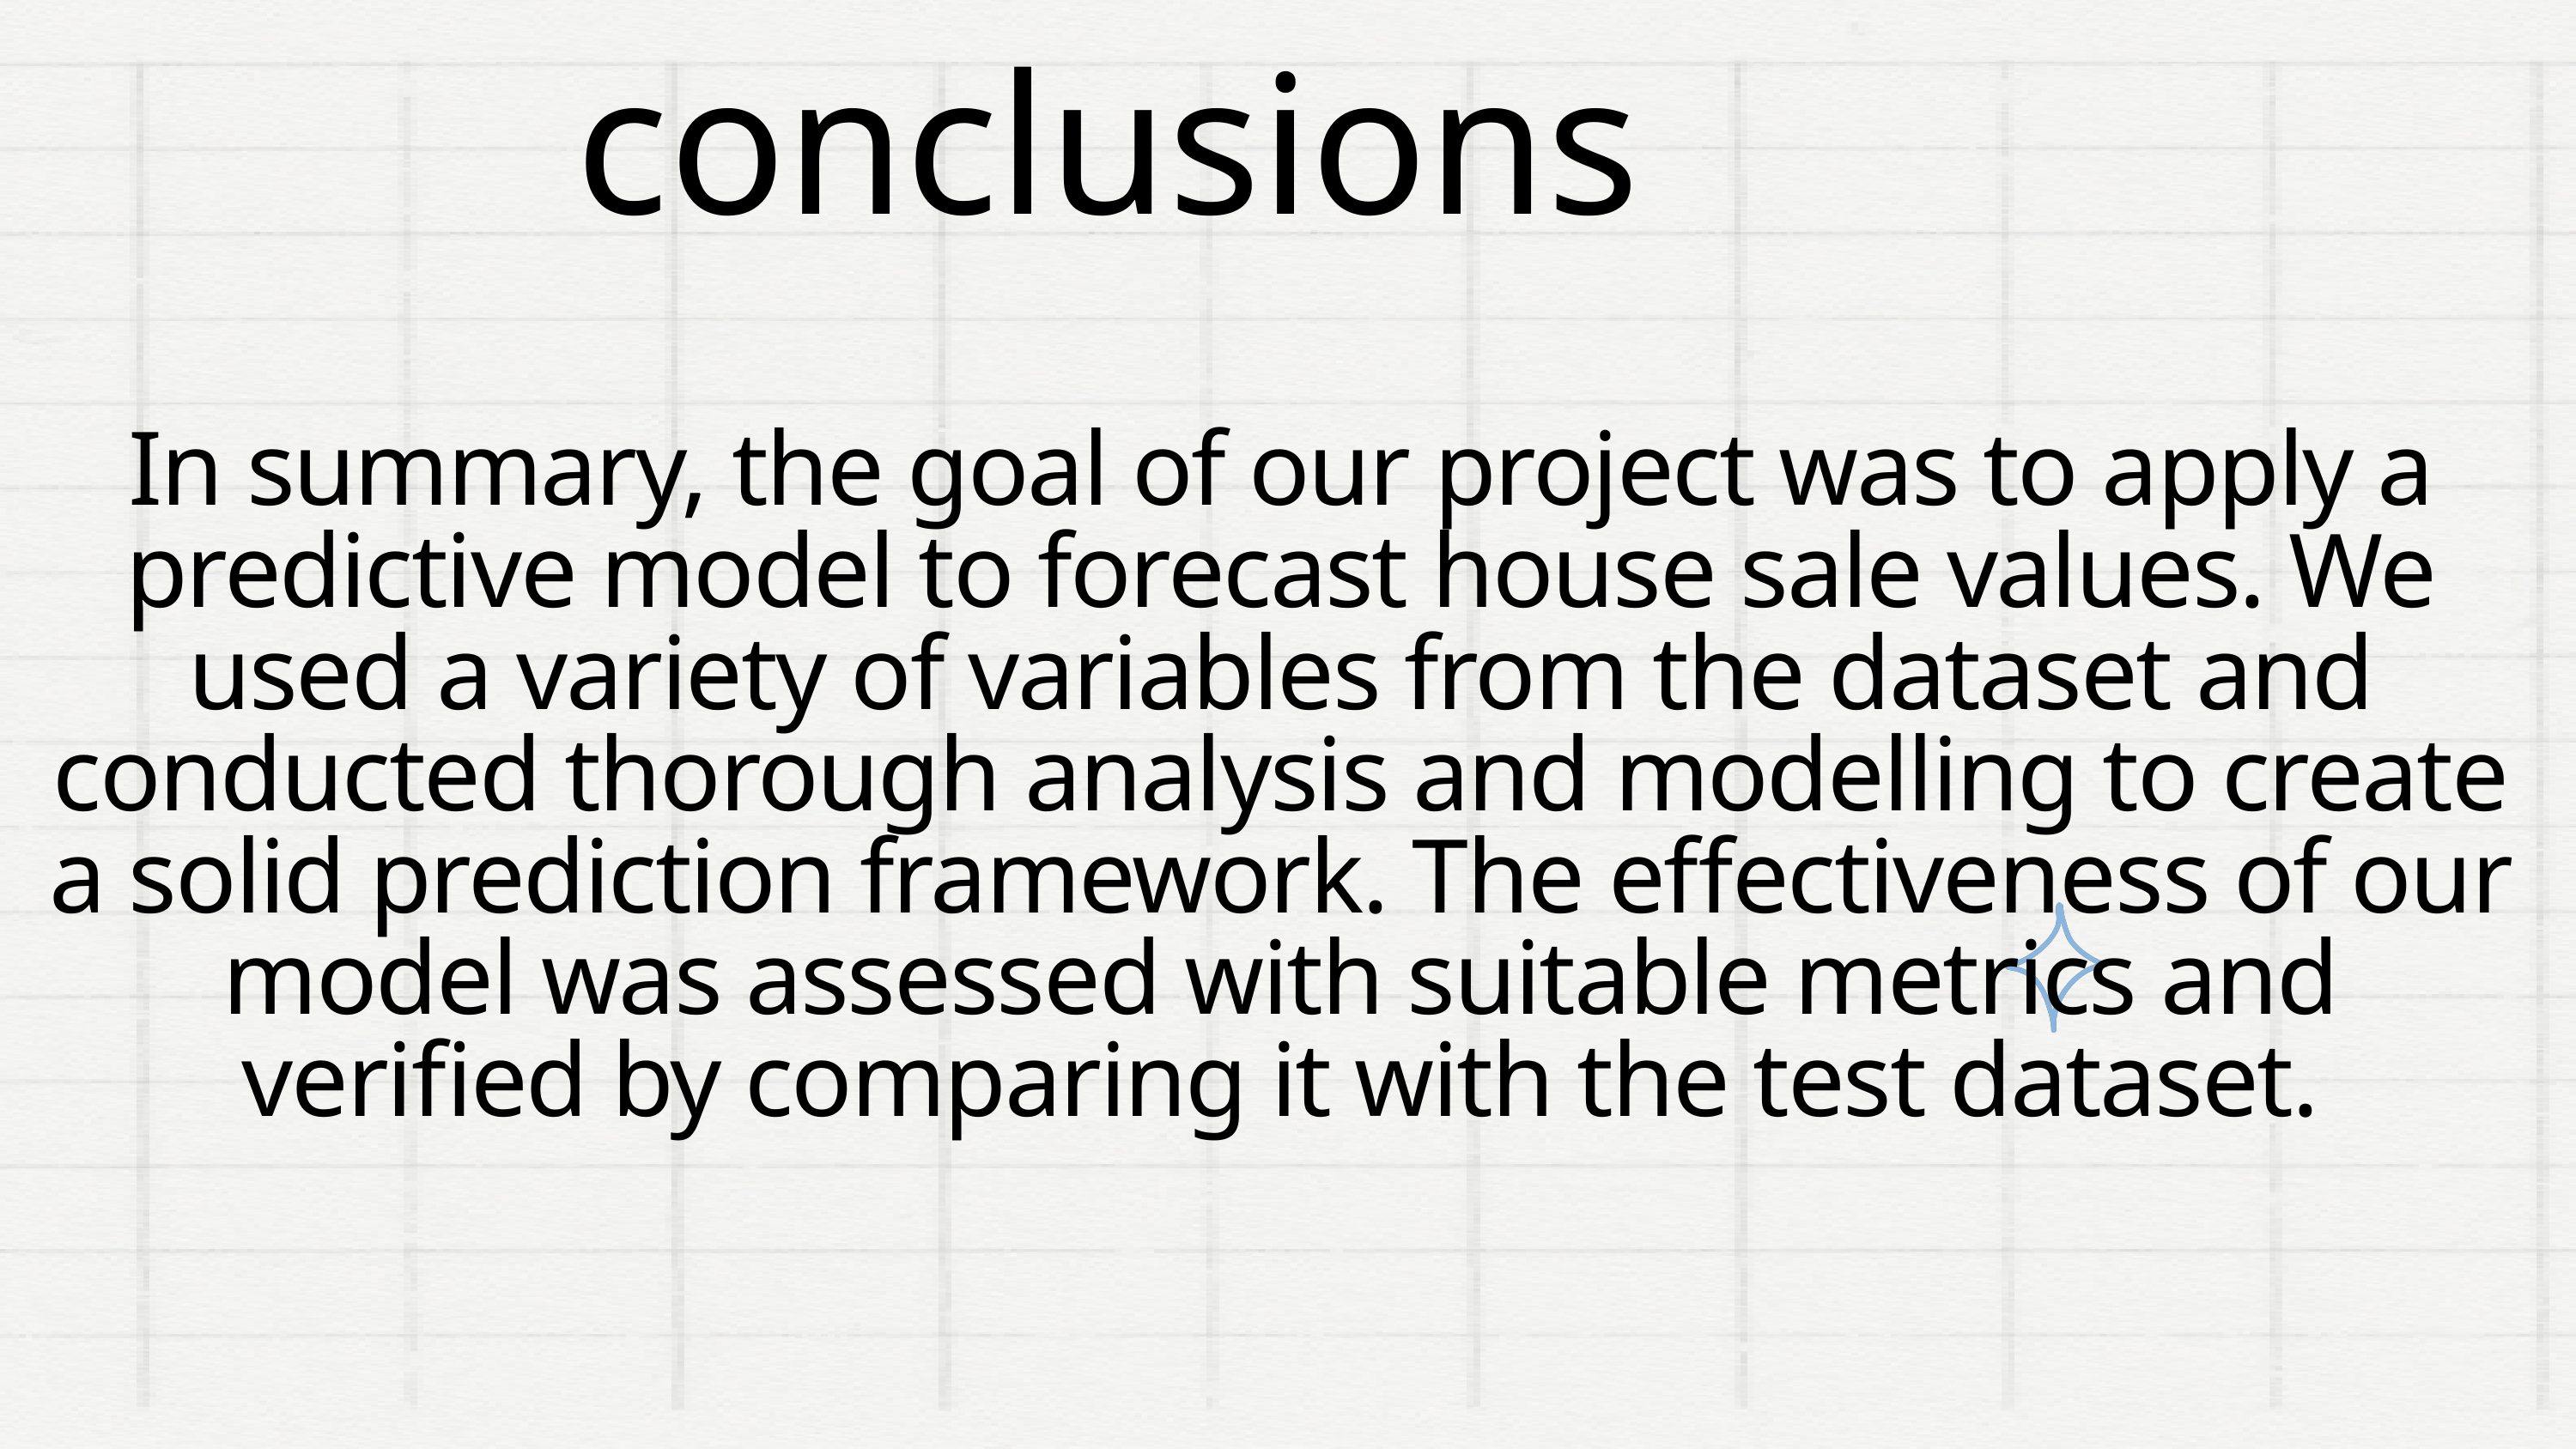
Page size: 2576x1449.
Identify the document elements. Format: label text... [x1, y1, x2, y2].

text_box In summary, the goal of our project was to apply a predictive model to forecast house sale values. We used a variety of variables from the dataset and conducted thorough analysis and modelling to create a solid prediction framework. The effectiveness of our model was assessed with suitable metrics and verified by comparing it with the test dataset. [43, 423, 2518, 1137]
text_box conclusions [468, 70, 1748, 423]
text_box [0, 0, 2576, 1449]
